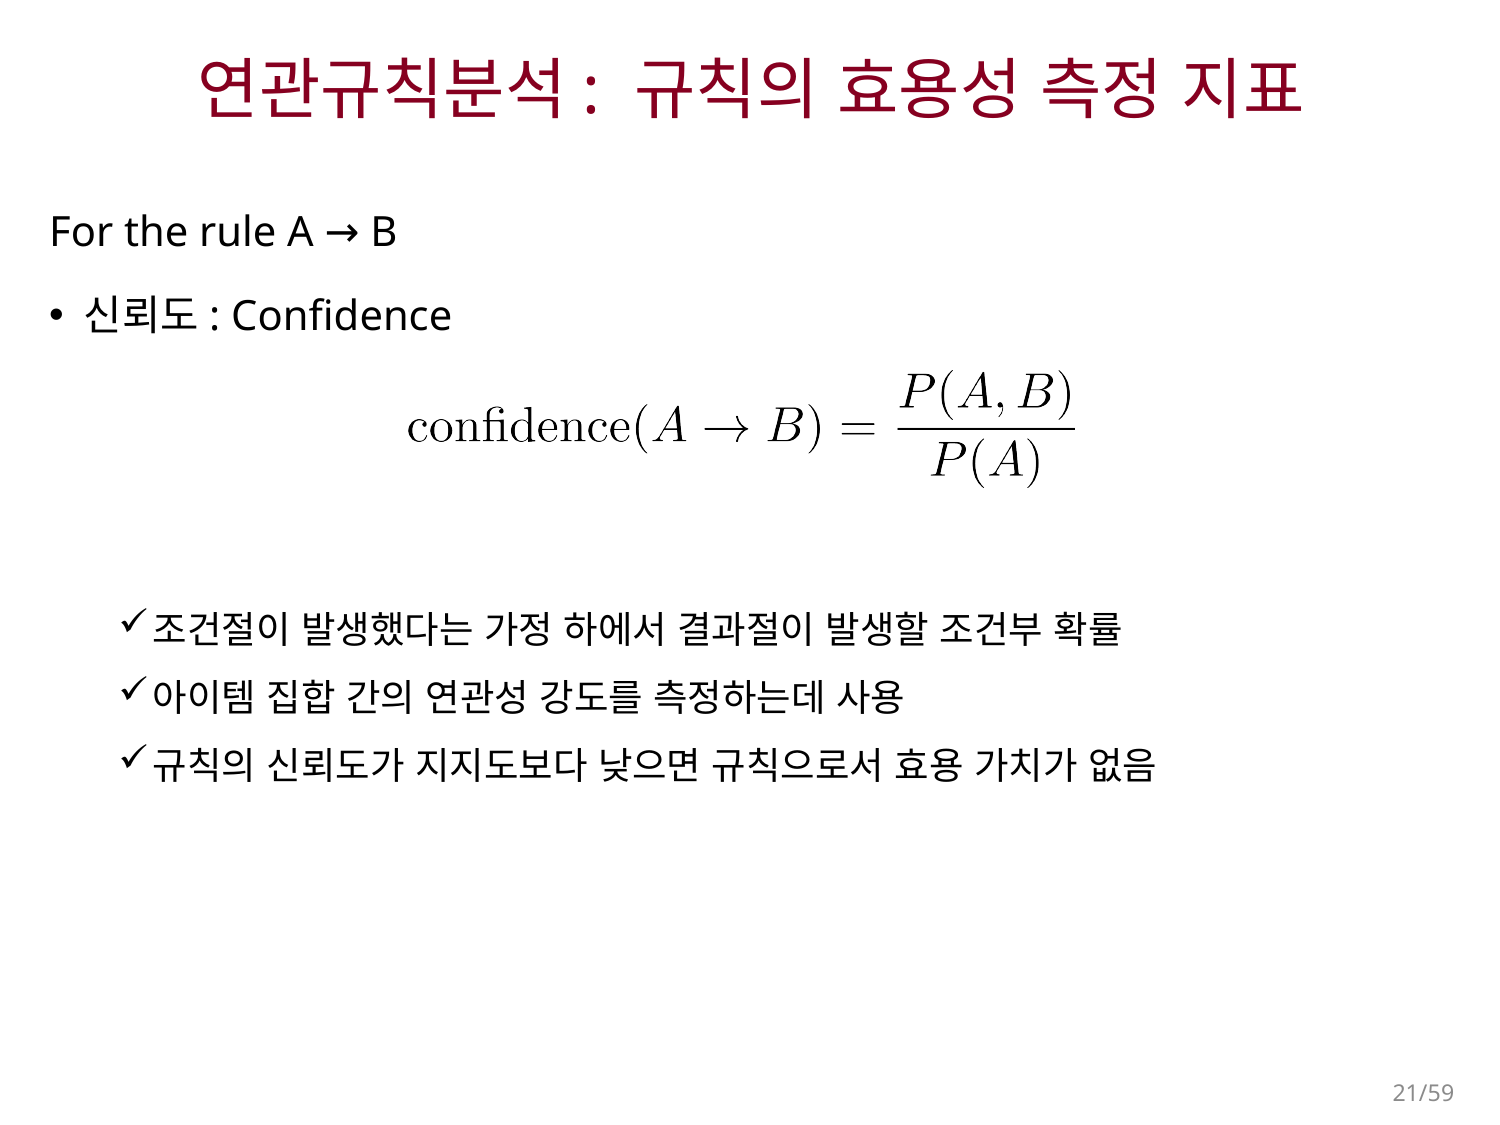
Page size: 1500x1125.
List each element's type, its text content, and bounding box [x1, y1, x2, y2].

list For the rule A → B 신뢰도: Confidence 조건절이 발생했다는 가정 하에서 결과절이 발생할 조건부 확률 아이템 집합 간의 연관성 강도를 측정하는데 사용 규칙의 신뢰도가 지지도보다 낮으면 규칙으로서 효용 가치가 없음 [34, 181, 1470, 1059]
title 연관규칙분석: 규칙의 효용성 측정 지표 [34, 37, 1470, 147]
slide_number 21/59 [1131, 1071, 1470, 1116]
picture [408, 370, 1075, 488]
